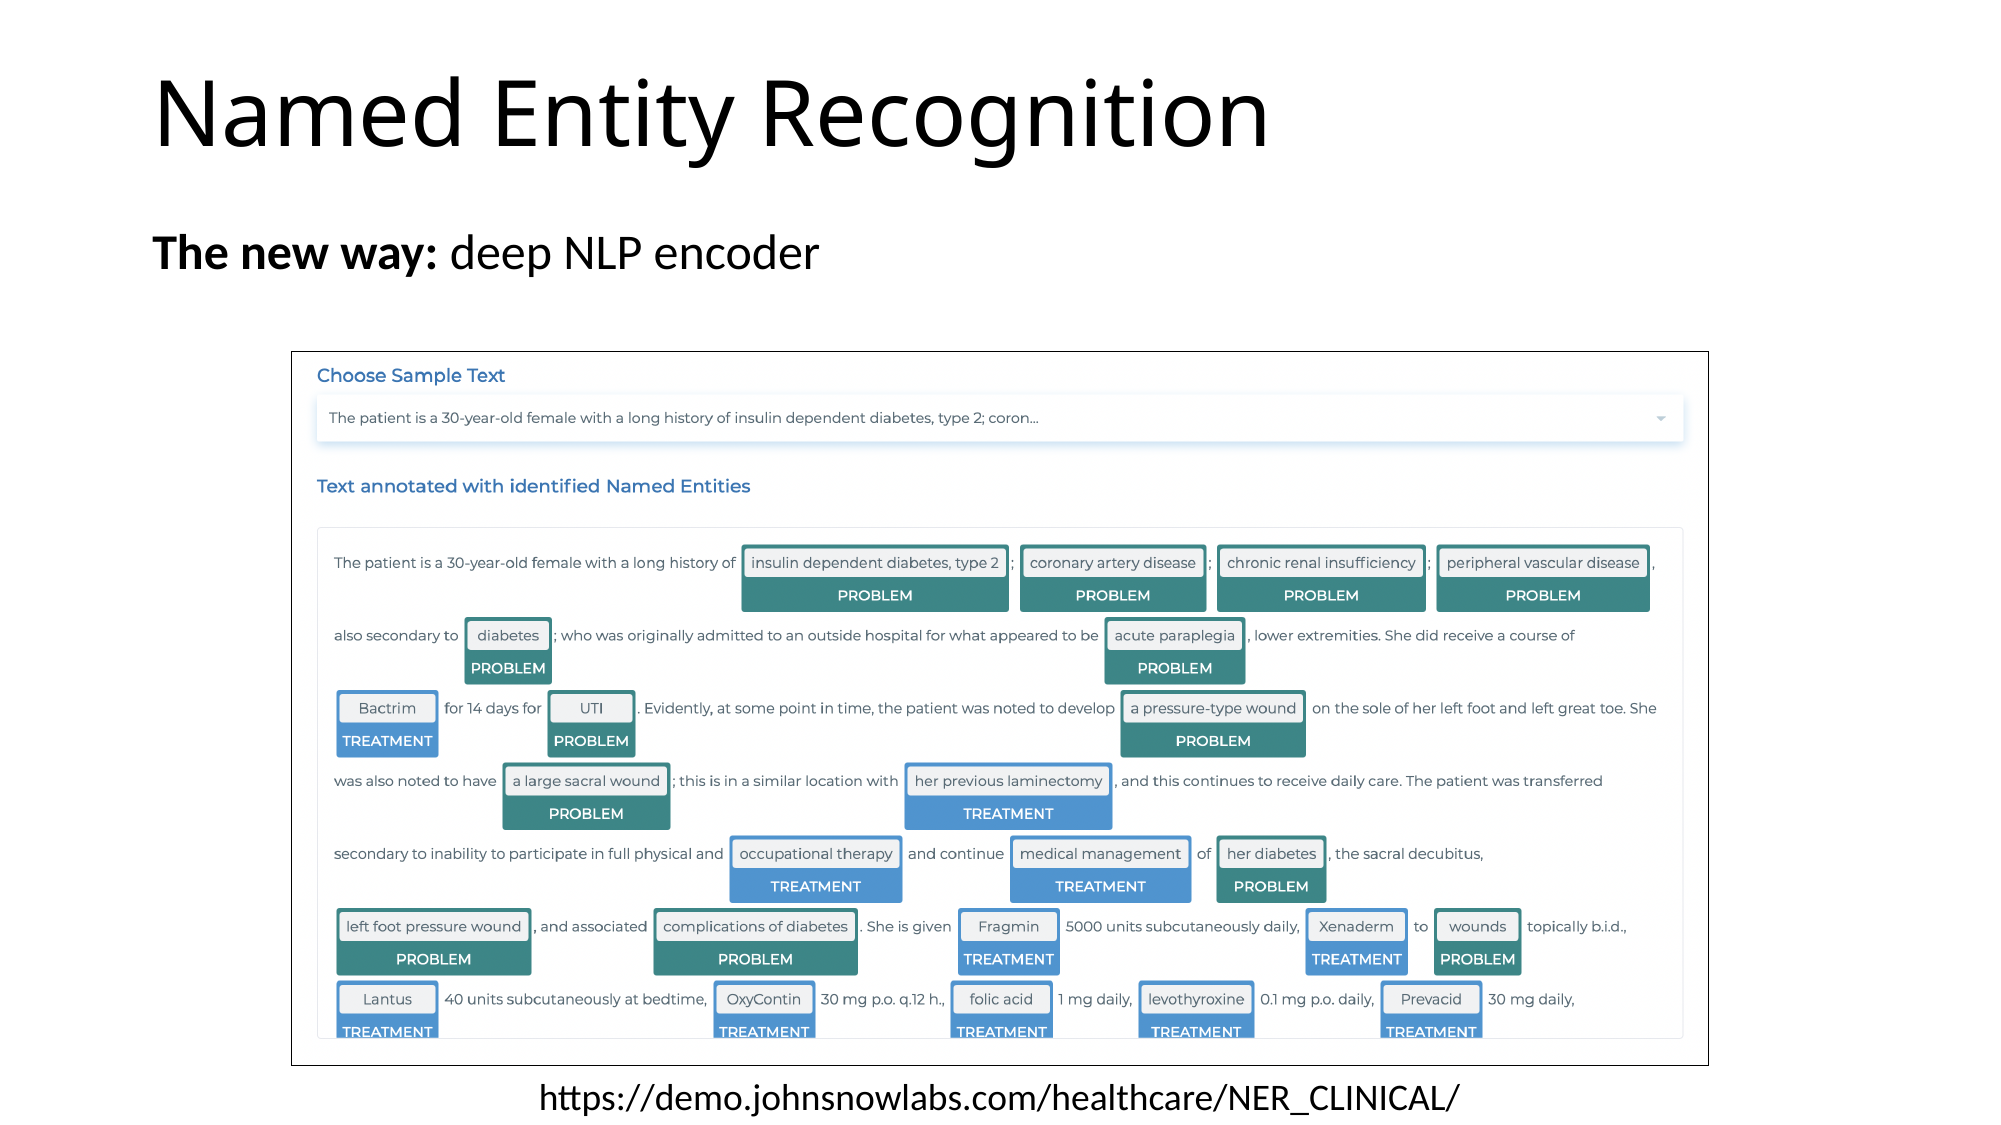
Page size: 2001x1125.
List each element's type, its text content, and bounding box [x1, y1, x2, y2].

text_box https://demo.johnsnowlabs.com/healthcare/NER_CLINICAL/ [499, 1066, 1501, 1125]
list The new way: deep NLP encoder [137, 218, 914, 303]
title Named Entity Recognition [137, 59, 1863, 278]
picture [291, 351, 1709, 1066]
